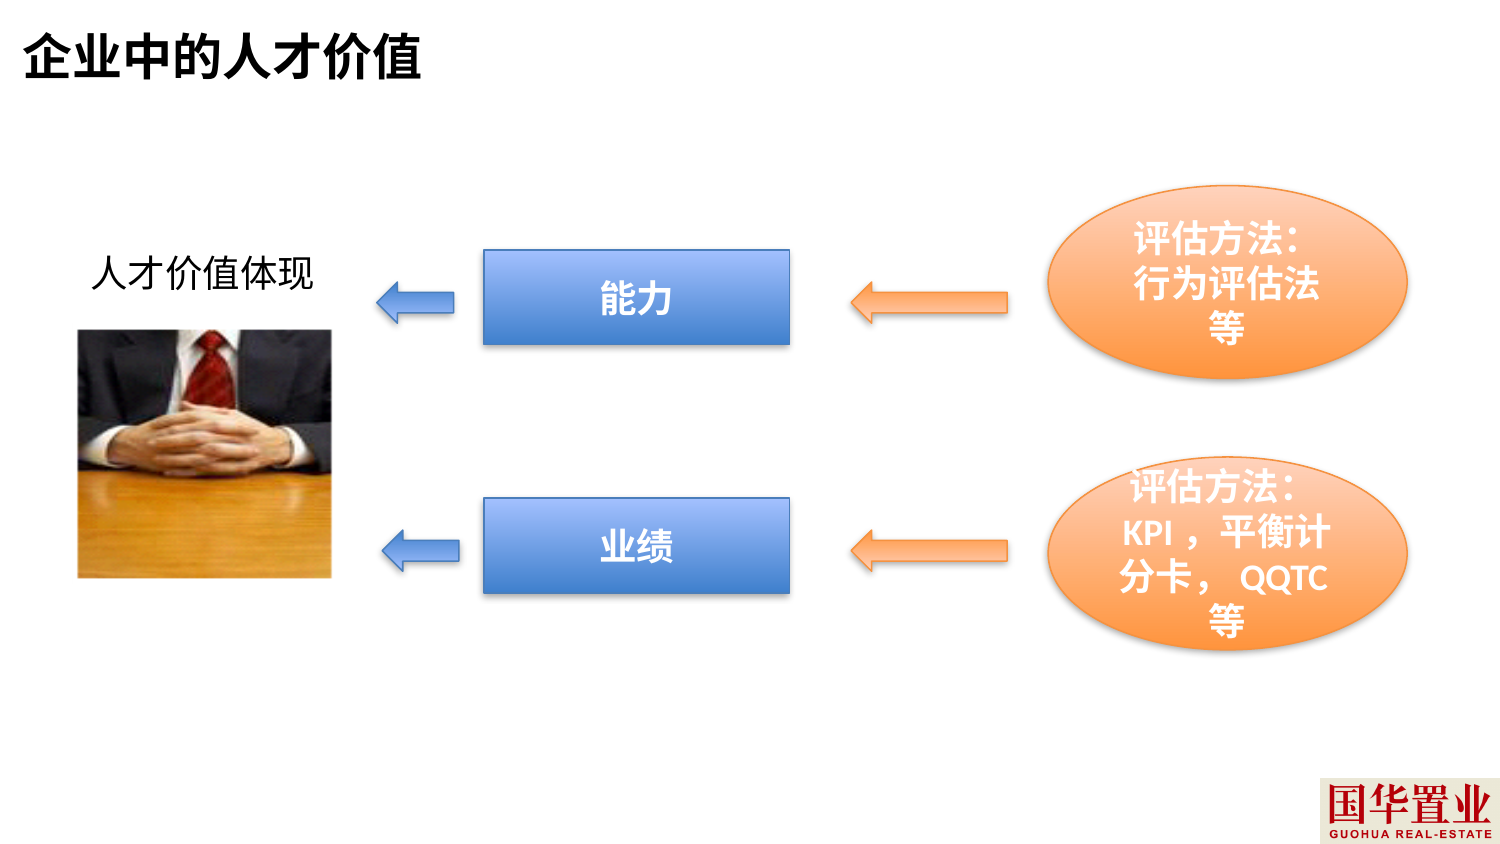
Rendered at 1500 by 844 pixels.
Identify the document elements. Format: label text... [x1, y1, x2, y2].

title 企业中的人才价值 [7, 17, 928, 95]
text_box 评估方法：行为评估法等 [1047, 184, 1408, 380]
text_box [850, 529, 1008, 573]
text_box 人才价值体现 [75, 242, 345, 303]
text_box 评估方法：KPI，平衡计分卡，QQTC等 [1047, 456, 1408, 651]
text_box [850, 281, 1008, 324]
picture [71, 323, 342, 585]
text_box 能力 [483, 249, 790, 345]
text_box [376, 281, 455, 324]
picture [1320, 778, 1500, 844]
text_box [381, 529, 460, 573]
text_box 业绩 [483, 497, 790, 594]
